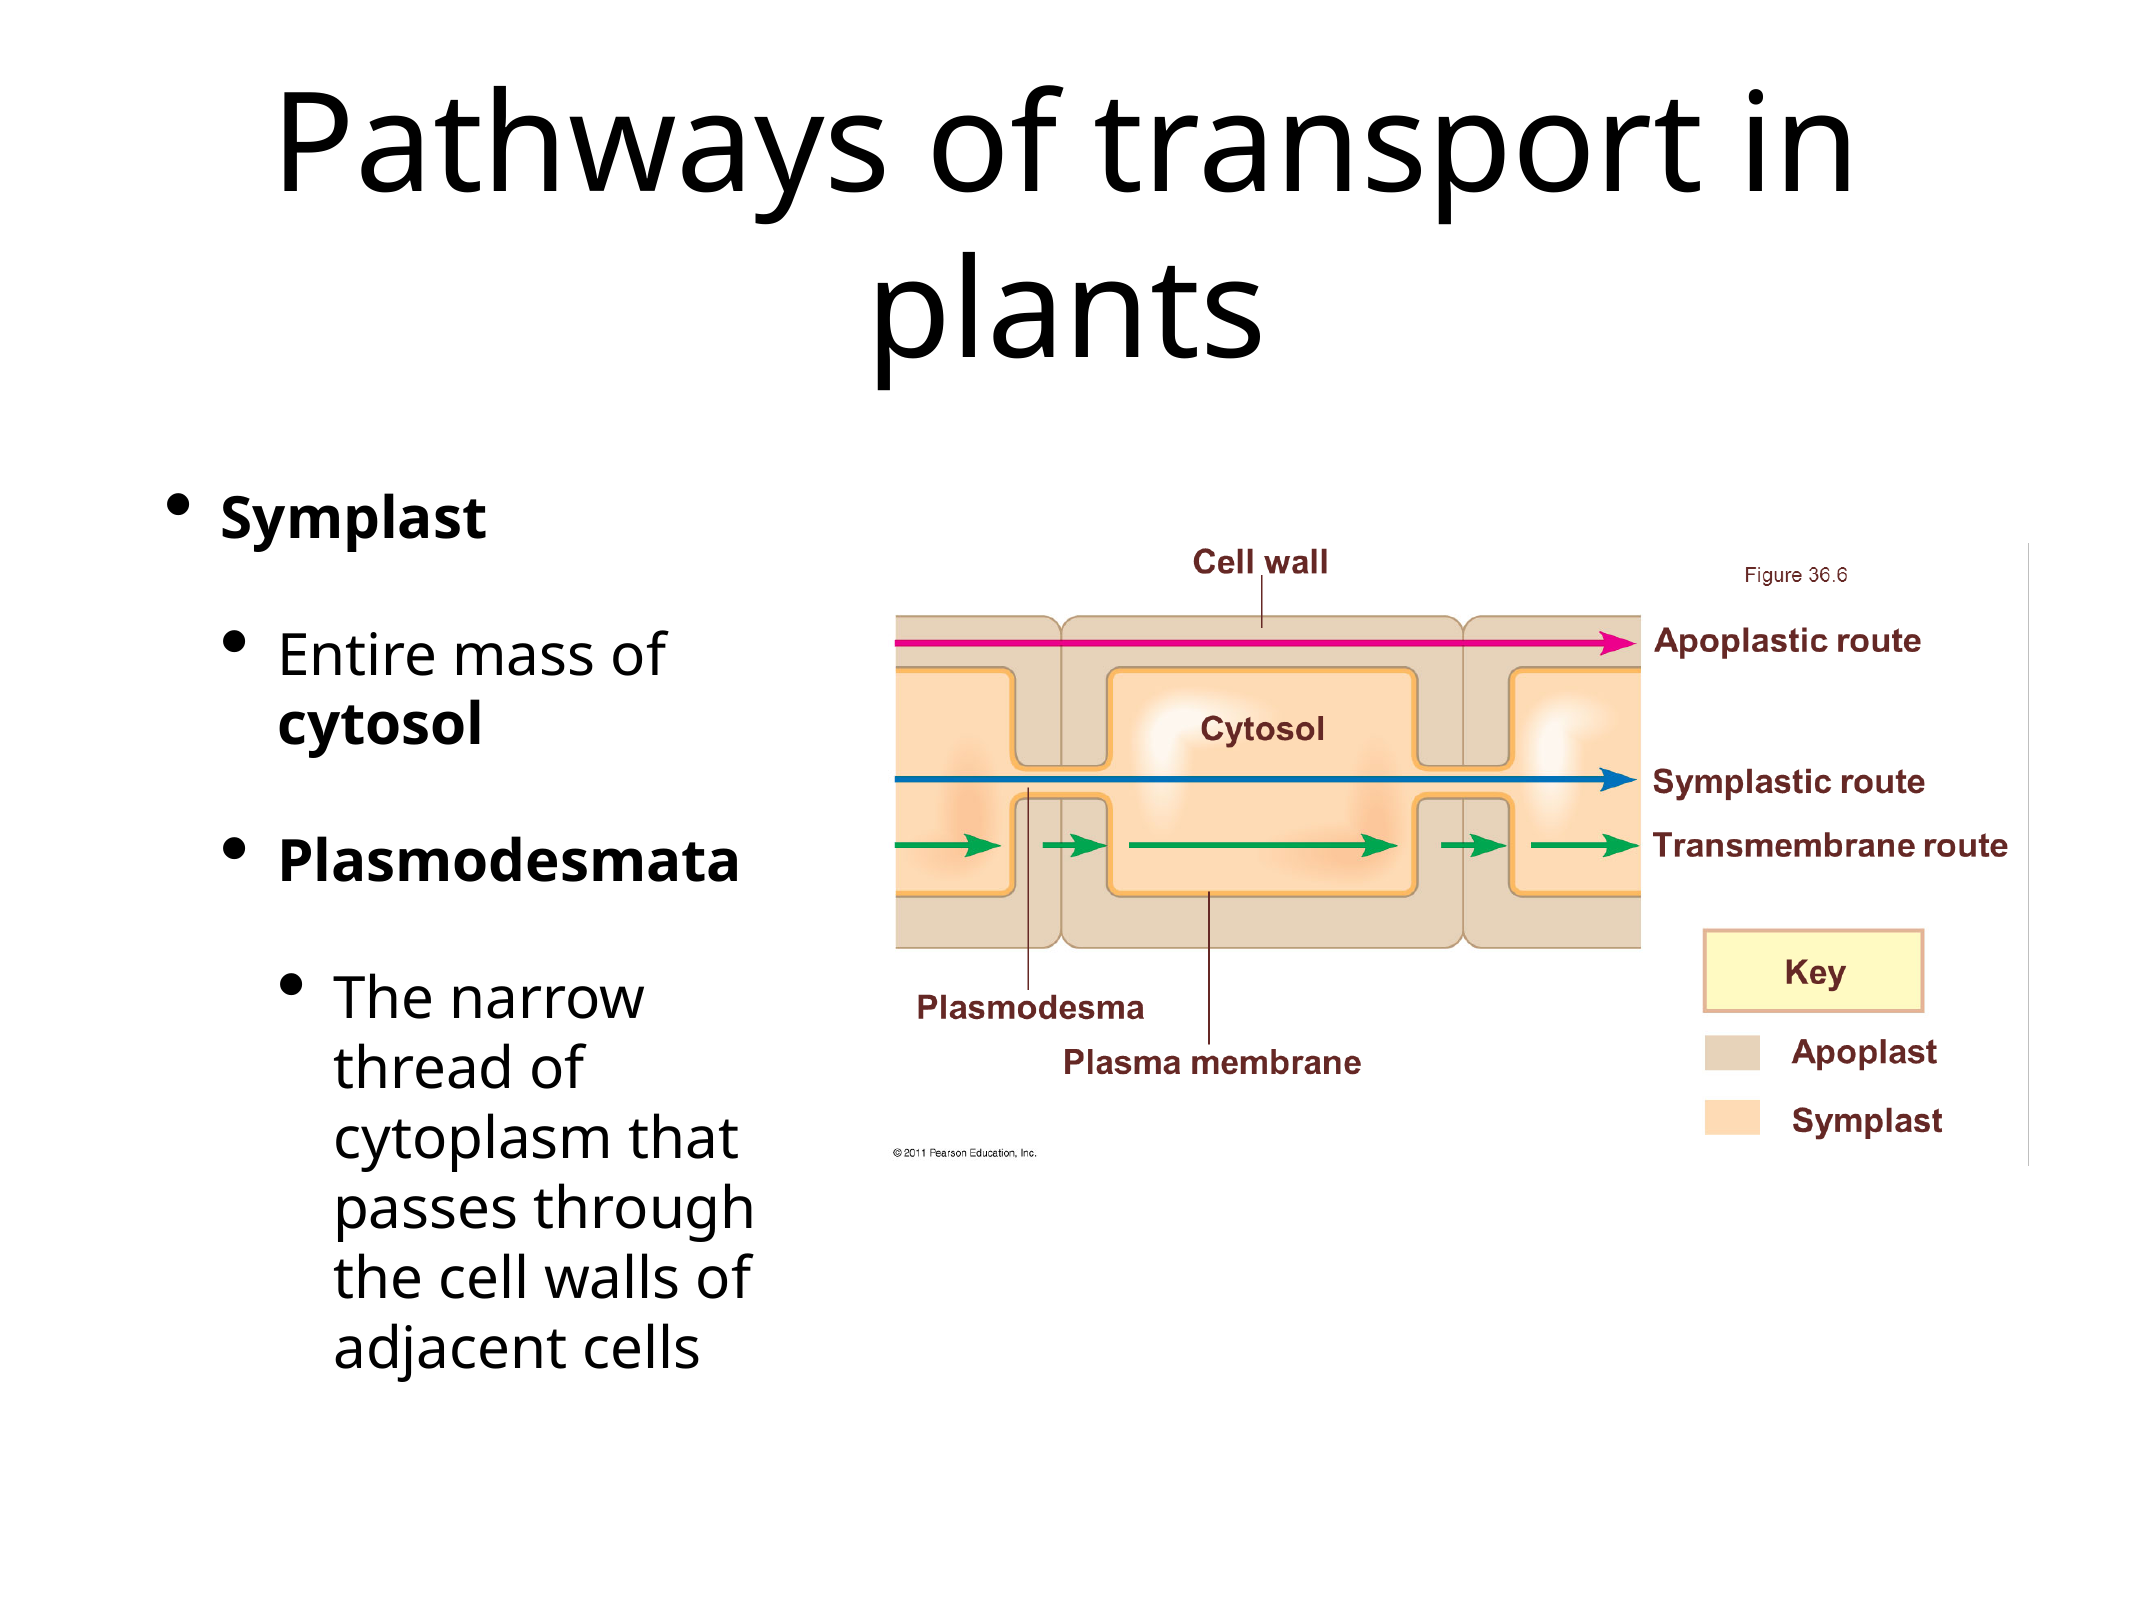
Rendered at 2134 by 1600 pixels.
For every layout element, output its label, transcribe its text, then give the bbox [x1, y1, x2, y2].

picture [888, 529, 2029, 1166]
list Symplast Entire mass of cytosol Plasmodesmata The narrow thread of cytoplasm that passes through the cell walls of adjacent cells [155, 424, 783, 1436]
title Pathways of transport in plants [155, 41, 1978, 397]
